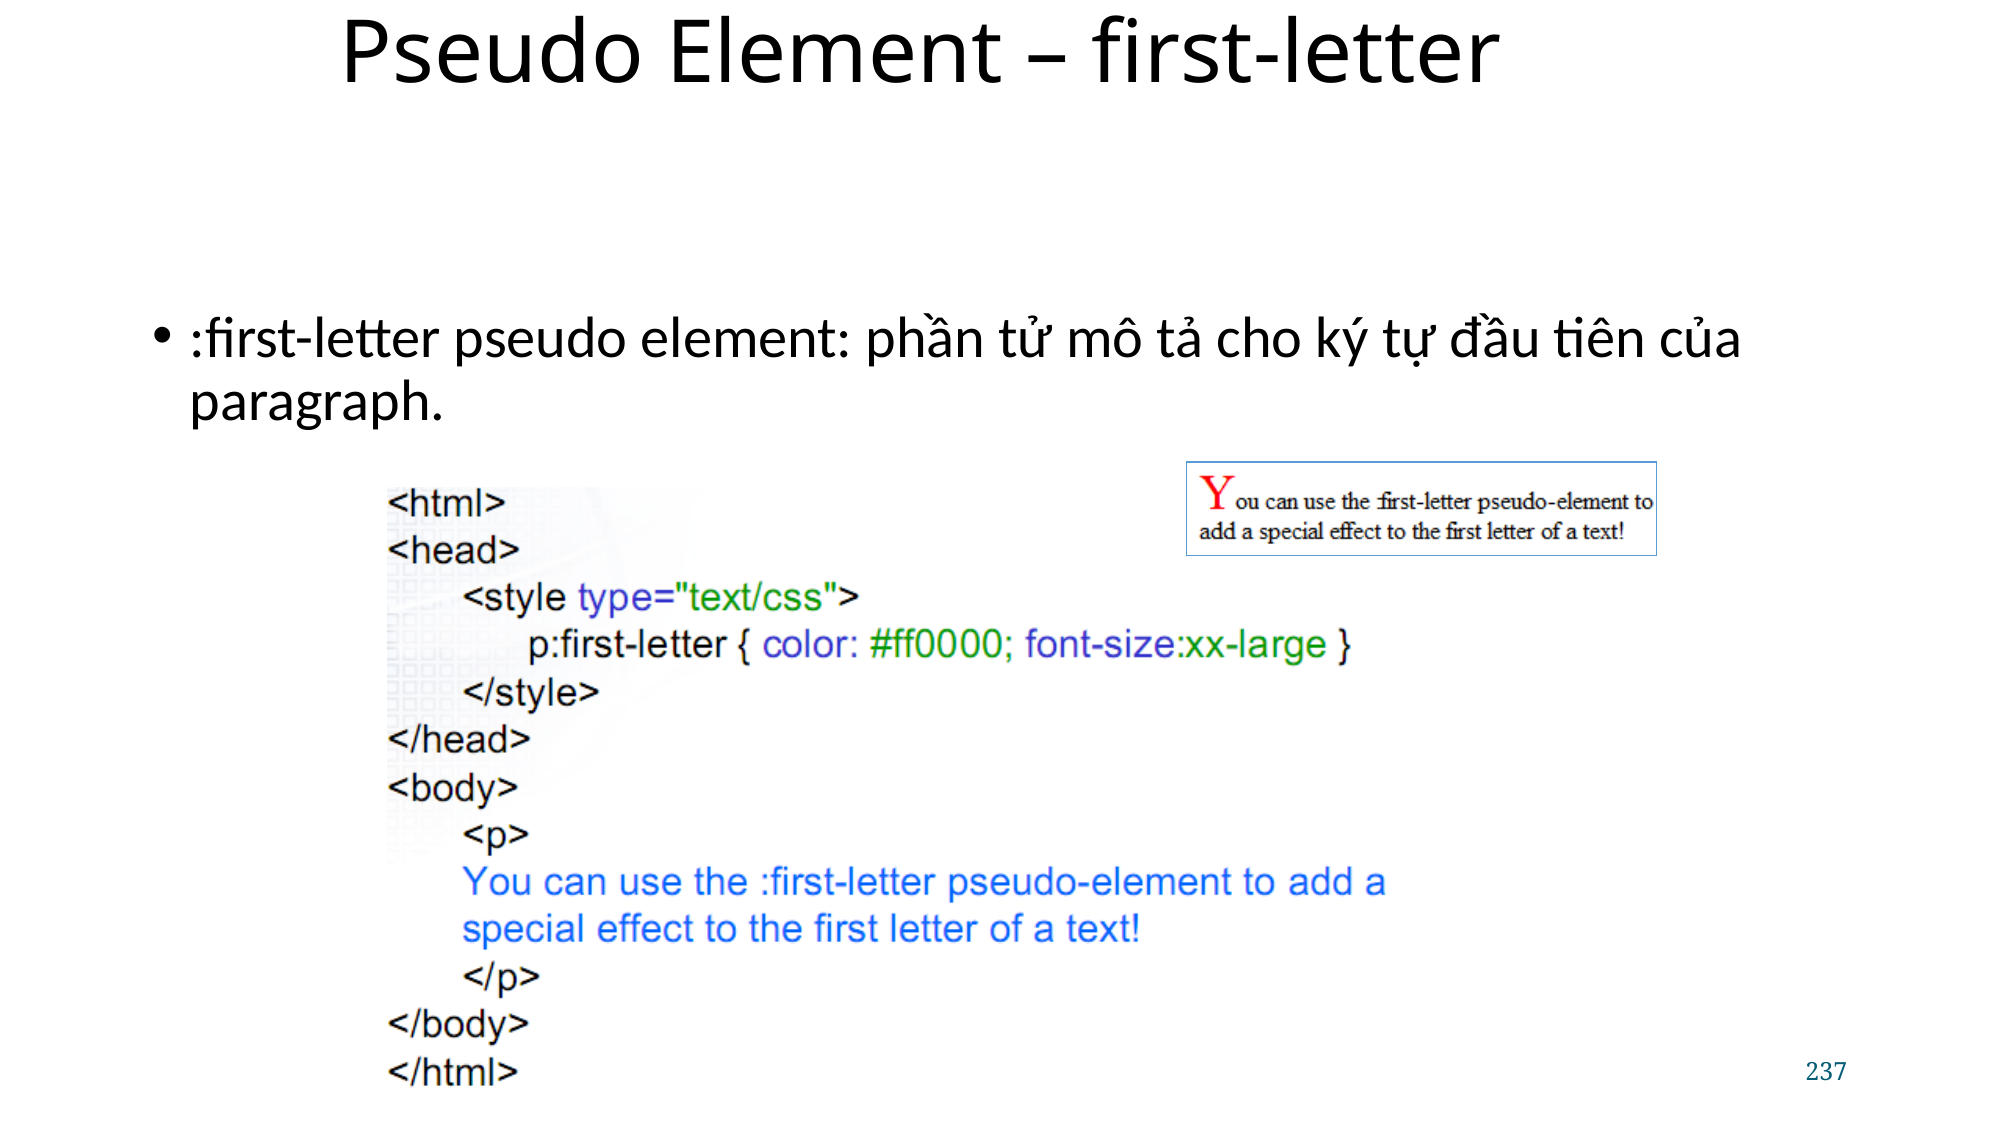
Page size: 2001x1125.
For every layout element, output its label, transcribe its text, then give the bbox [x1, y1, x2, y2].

picture [387, 462, 1657, 1089]
title Pseudo Element – first-letter [324, 0, 1713, 110]
slide_number 237 [1412, 1042, 1863, 1103]
list :first-letter pseudo element: phần tử mô tả cho ký tự đầu tiên của paragraph. [137, 299, 1863, 1014]
